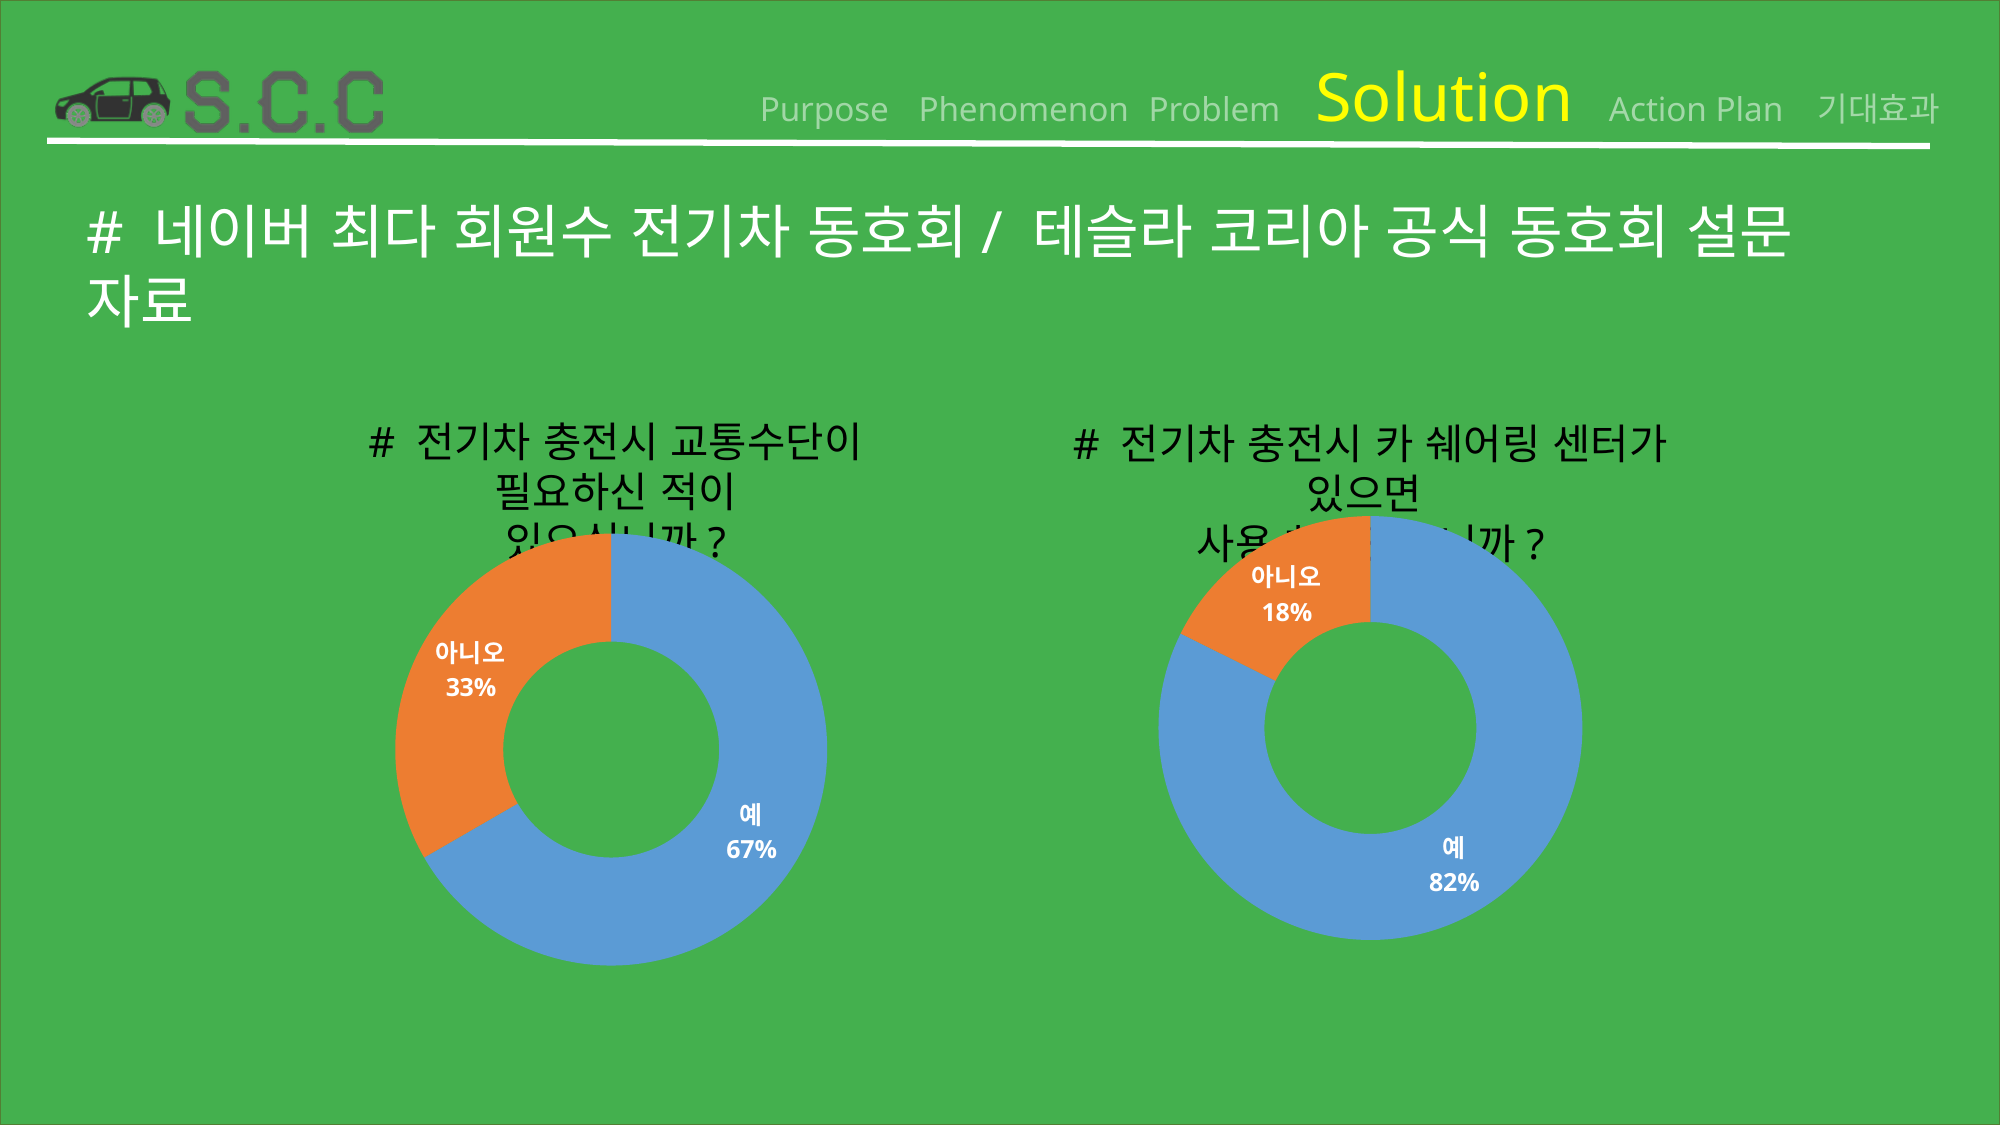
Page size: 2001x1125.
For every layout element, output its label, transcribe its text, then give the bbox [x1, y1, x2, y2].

text_box # 전기차 충전시 교통수단이 필요하신 적이 있으십니까? [272, 408, 960, 524]
text_box [0, 0, 2000, 1125]
text_box Purpose Phenomenon Problem Solution Action Plan 기대효과 [736, 47, 2000, 143]
text_box # 네이버 최다 회원수 전기차 동호회/ 테슬라 코리아 공식 동호회 설문 자료 [71, 188, 1821, 343]
chart [235, 506, 1746, 991]
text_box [46, 140, 1930, 147]
picture [47, 63, 396, 141]
text_box # 전기차 충전시 카 쉐어링 센터가 있으면 사용 하시겠습니까? [1028, 410, 1713, 506]
